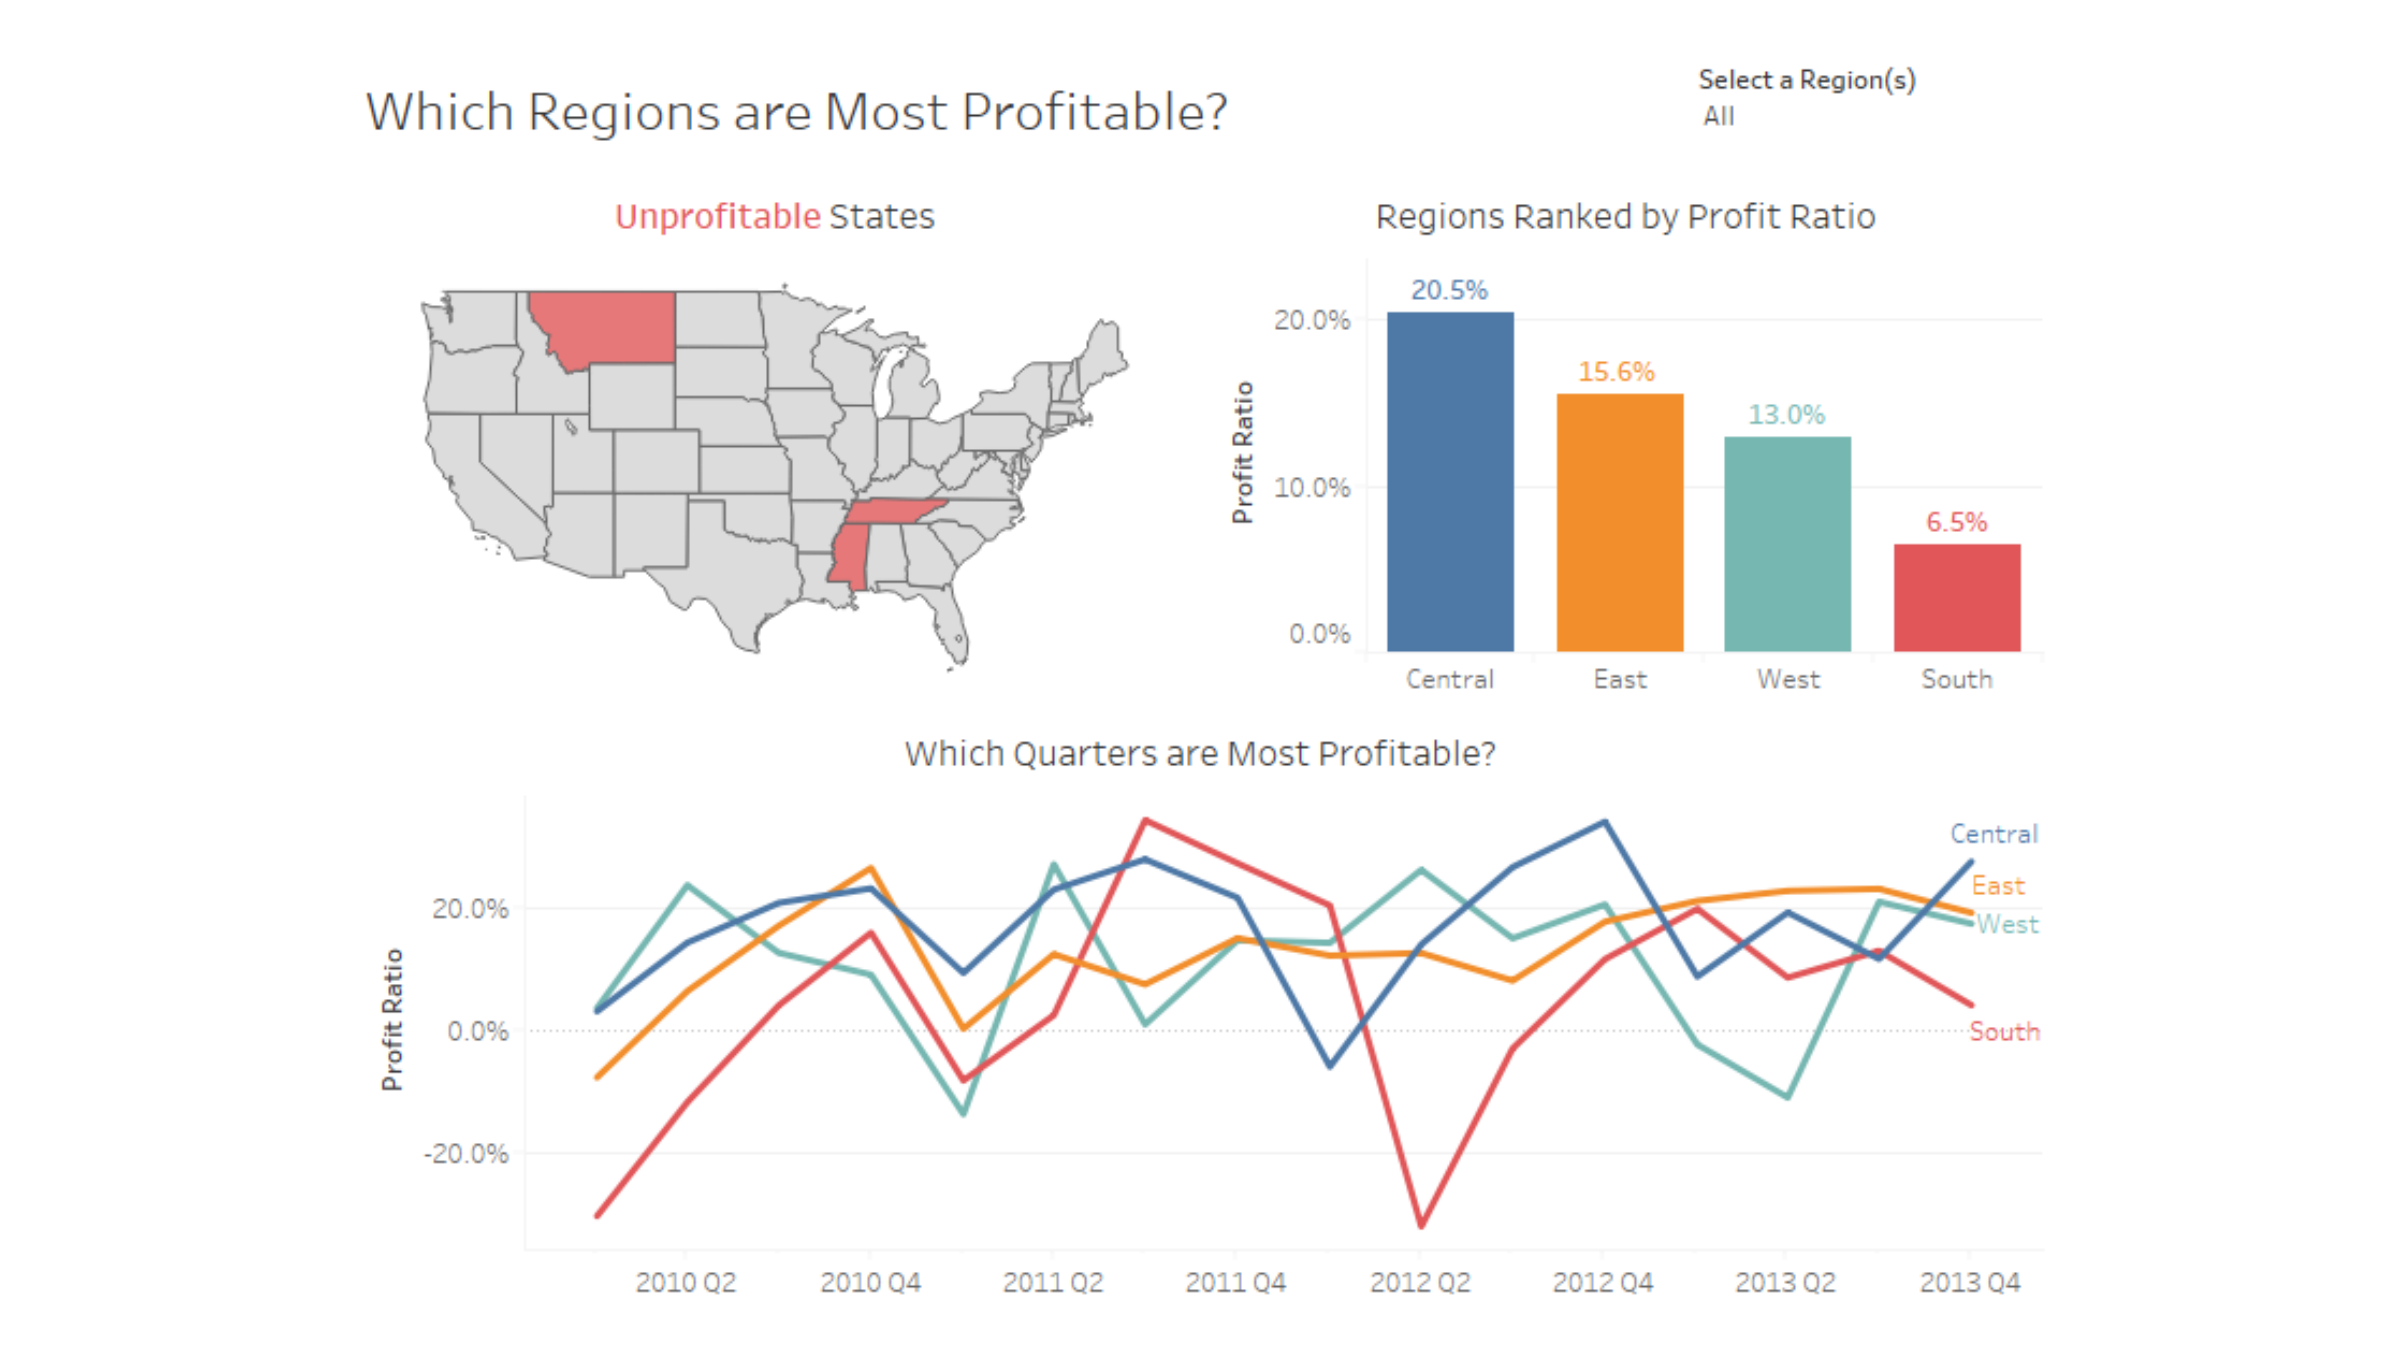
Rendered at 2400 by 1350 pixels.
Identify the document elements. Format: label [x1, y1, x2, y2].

picture [342, 42, 2058, 1329]
